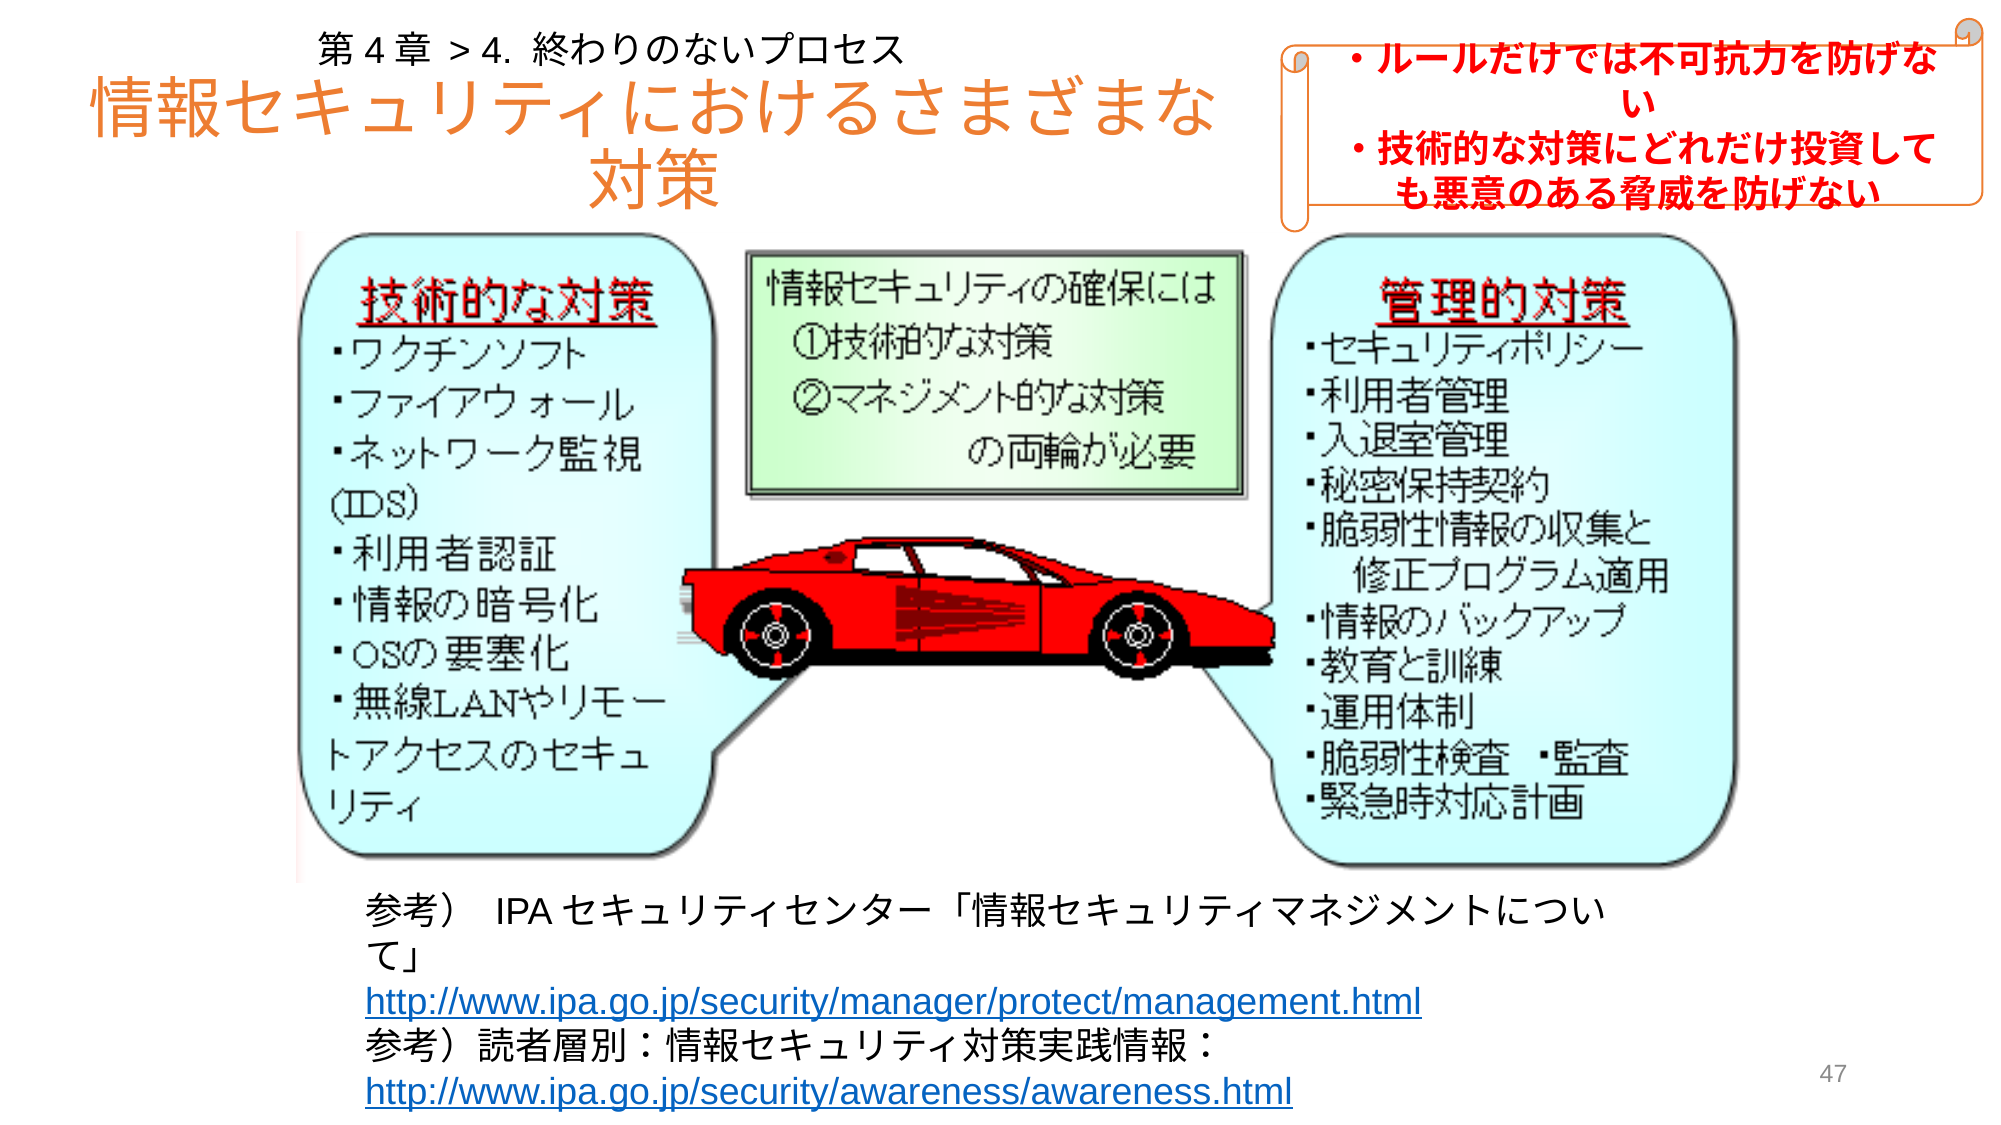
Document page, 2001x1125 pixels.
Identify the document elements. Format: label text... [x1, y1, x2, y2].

text_box 参考） IPAセキュリティセンター「情報セキュリティマネジメントについて」 http://www.ipa.go.jp/security/manager/protect/management.html 参考）読者層別：情報セキュリティ対策実践情報： http://www.ipa.go.jp/security/awareness/awareness.html [350, 884, 1662, 1120]
picture [296, 231, 1743, 884]
text_box 第4章 > 4. 終わりのないプロセス [303, 18, 1697, 79]
text_box ・ルールだけでは不可抗力を防げない ・技術的な対策にどれだけ投資しても悪意のある脅威を防げない [1280, 17, 1984, 231]
text_box 歴史的典籍DB [1958, 21, 1981, 44]
slide_number 47 [1662, 1042, 1863, 1103]
title 情報セキュリティにおけるさまざまな対策 [46, 95, 1263, 199]
text_box 歴史的典籍DB [1296, 54, 1306, 70]
